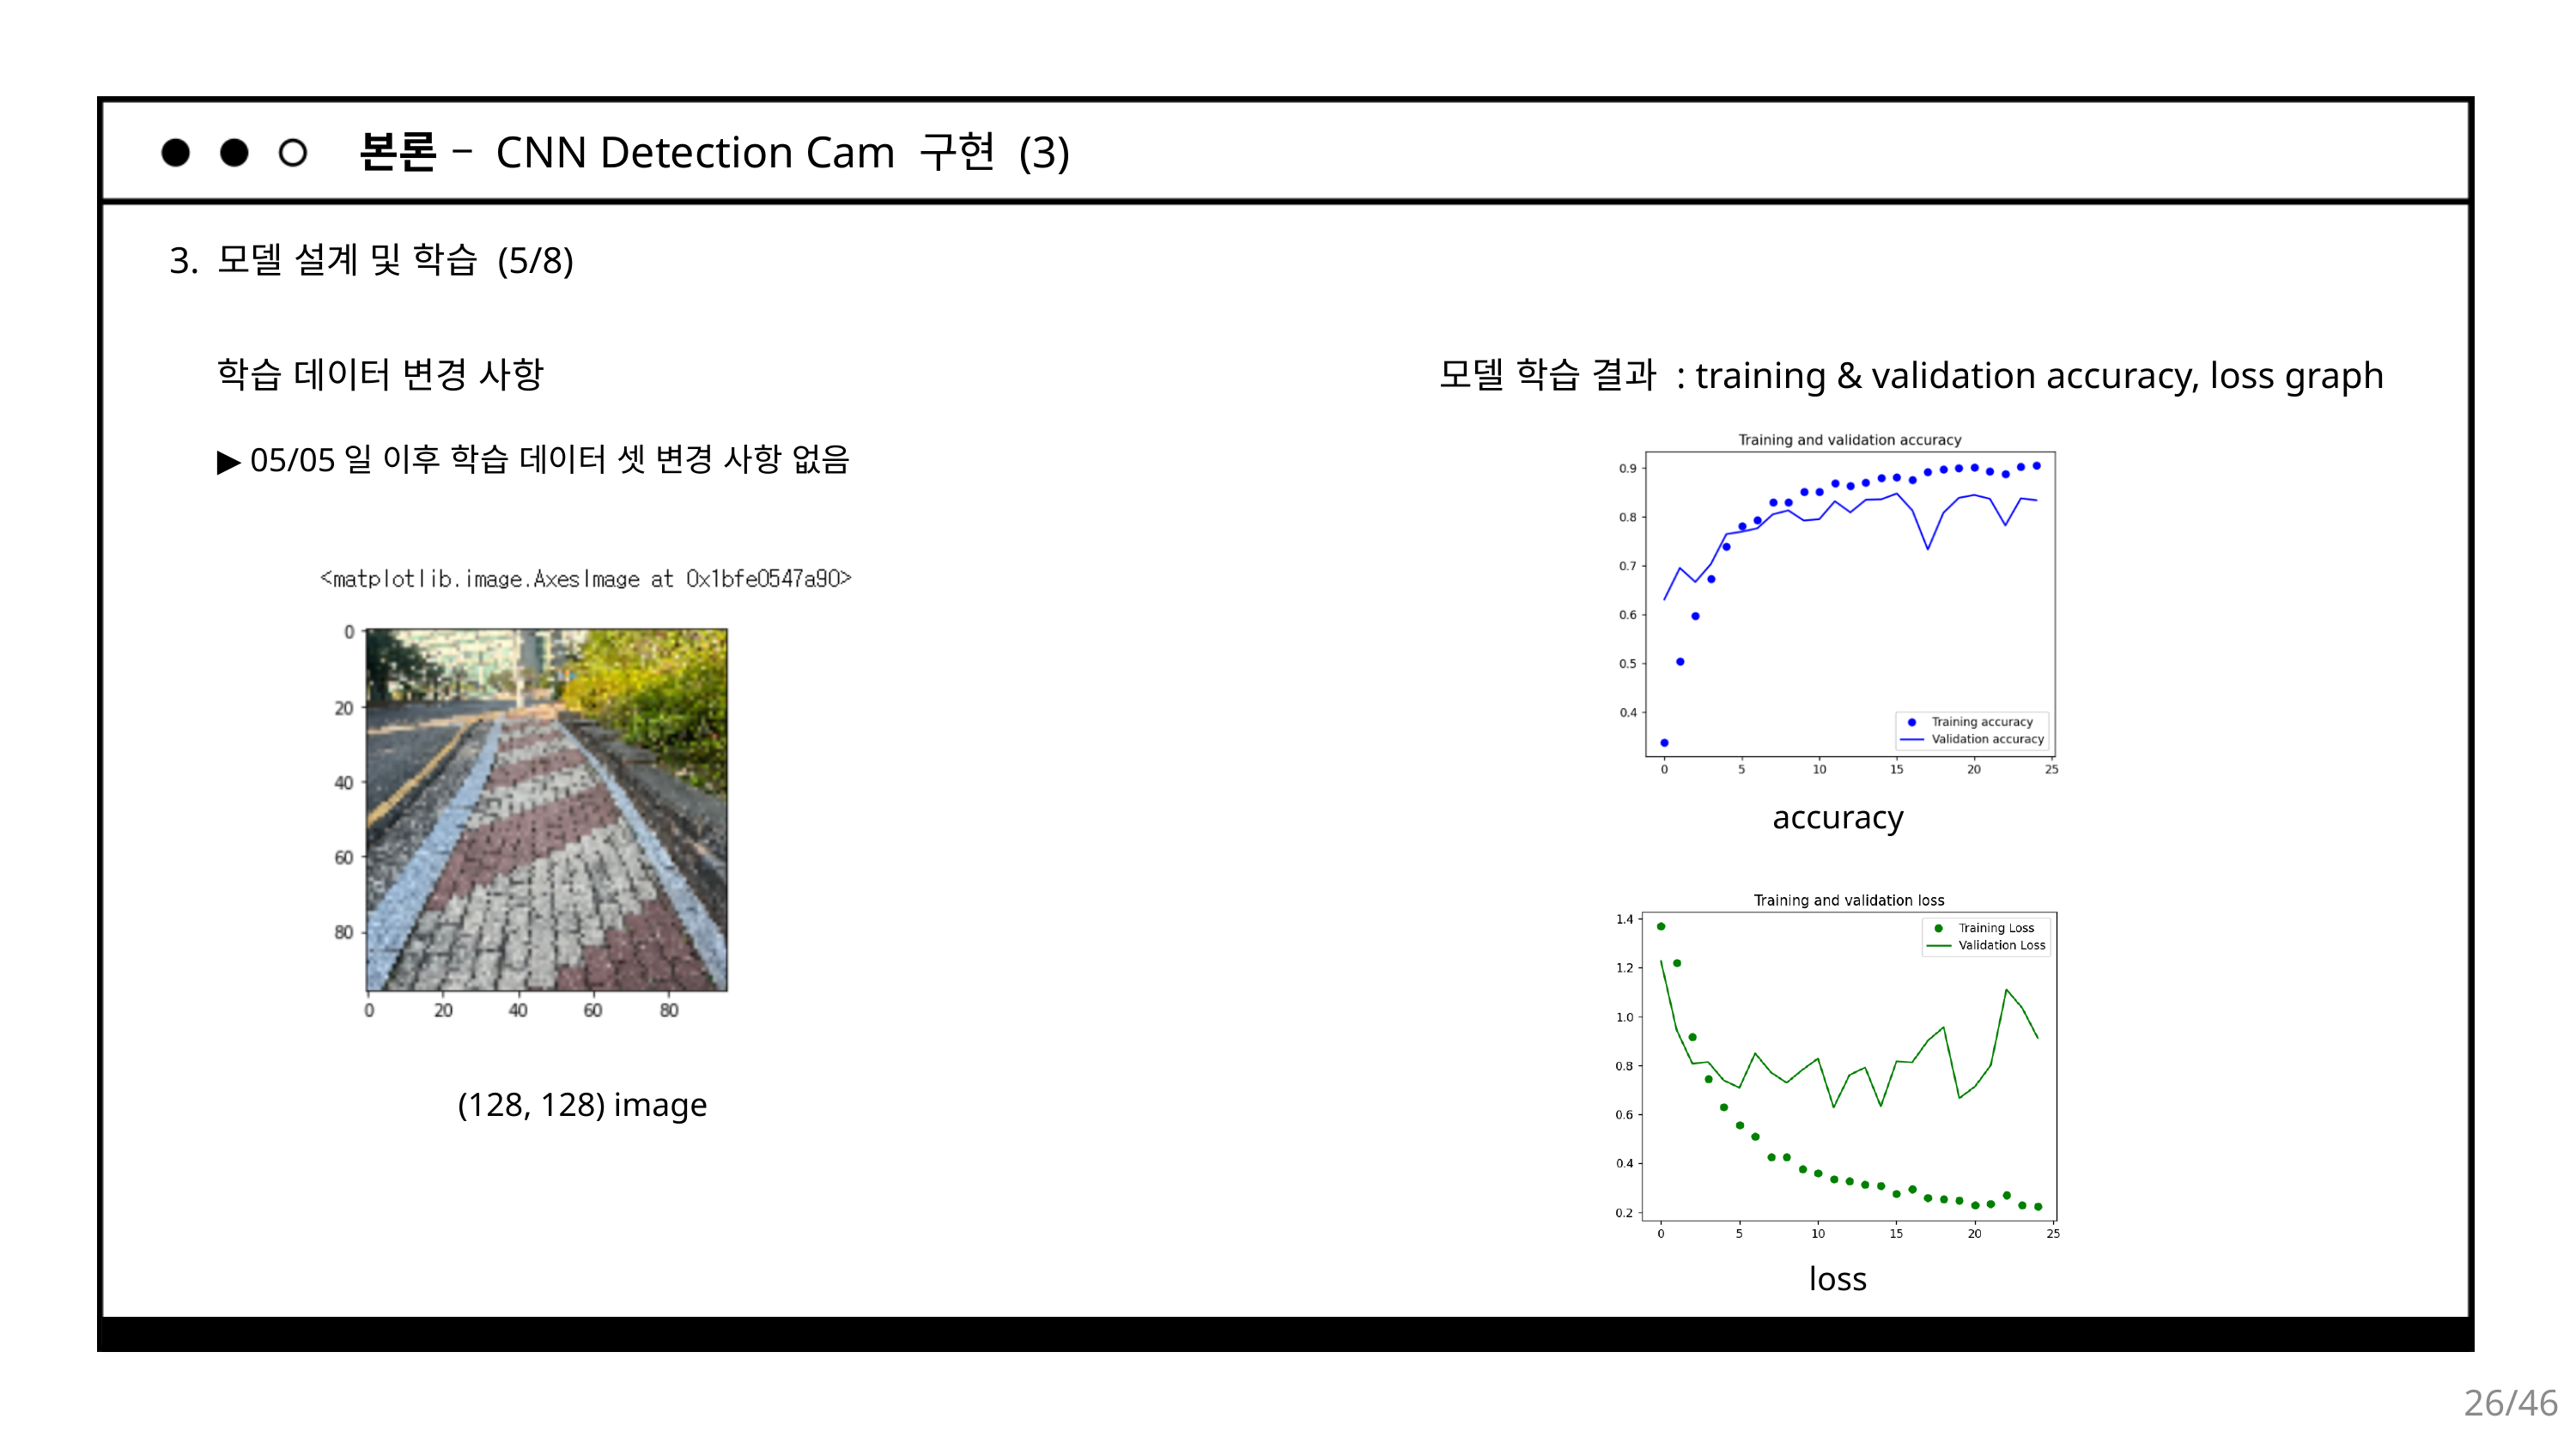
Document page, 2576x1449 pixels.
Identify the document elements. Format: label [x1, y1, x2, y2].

picture [1613, 426, 2064, 779]
text_box [96, 96, 2475, 1352]
text_box [102, 1316, 2471, 1352]
picture [312, 567, 854, 1032]
picture [1612, 885, 2065, 1246]
